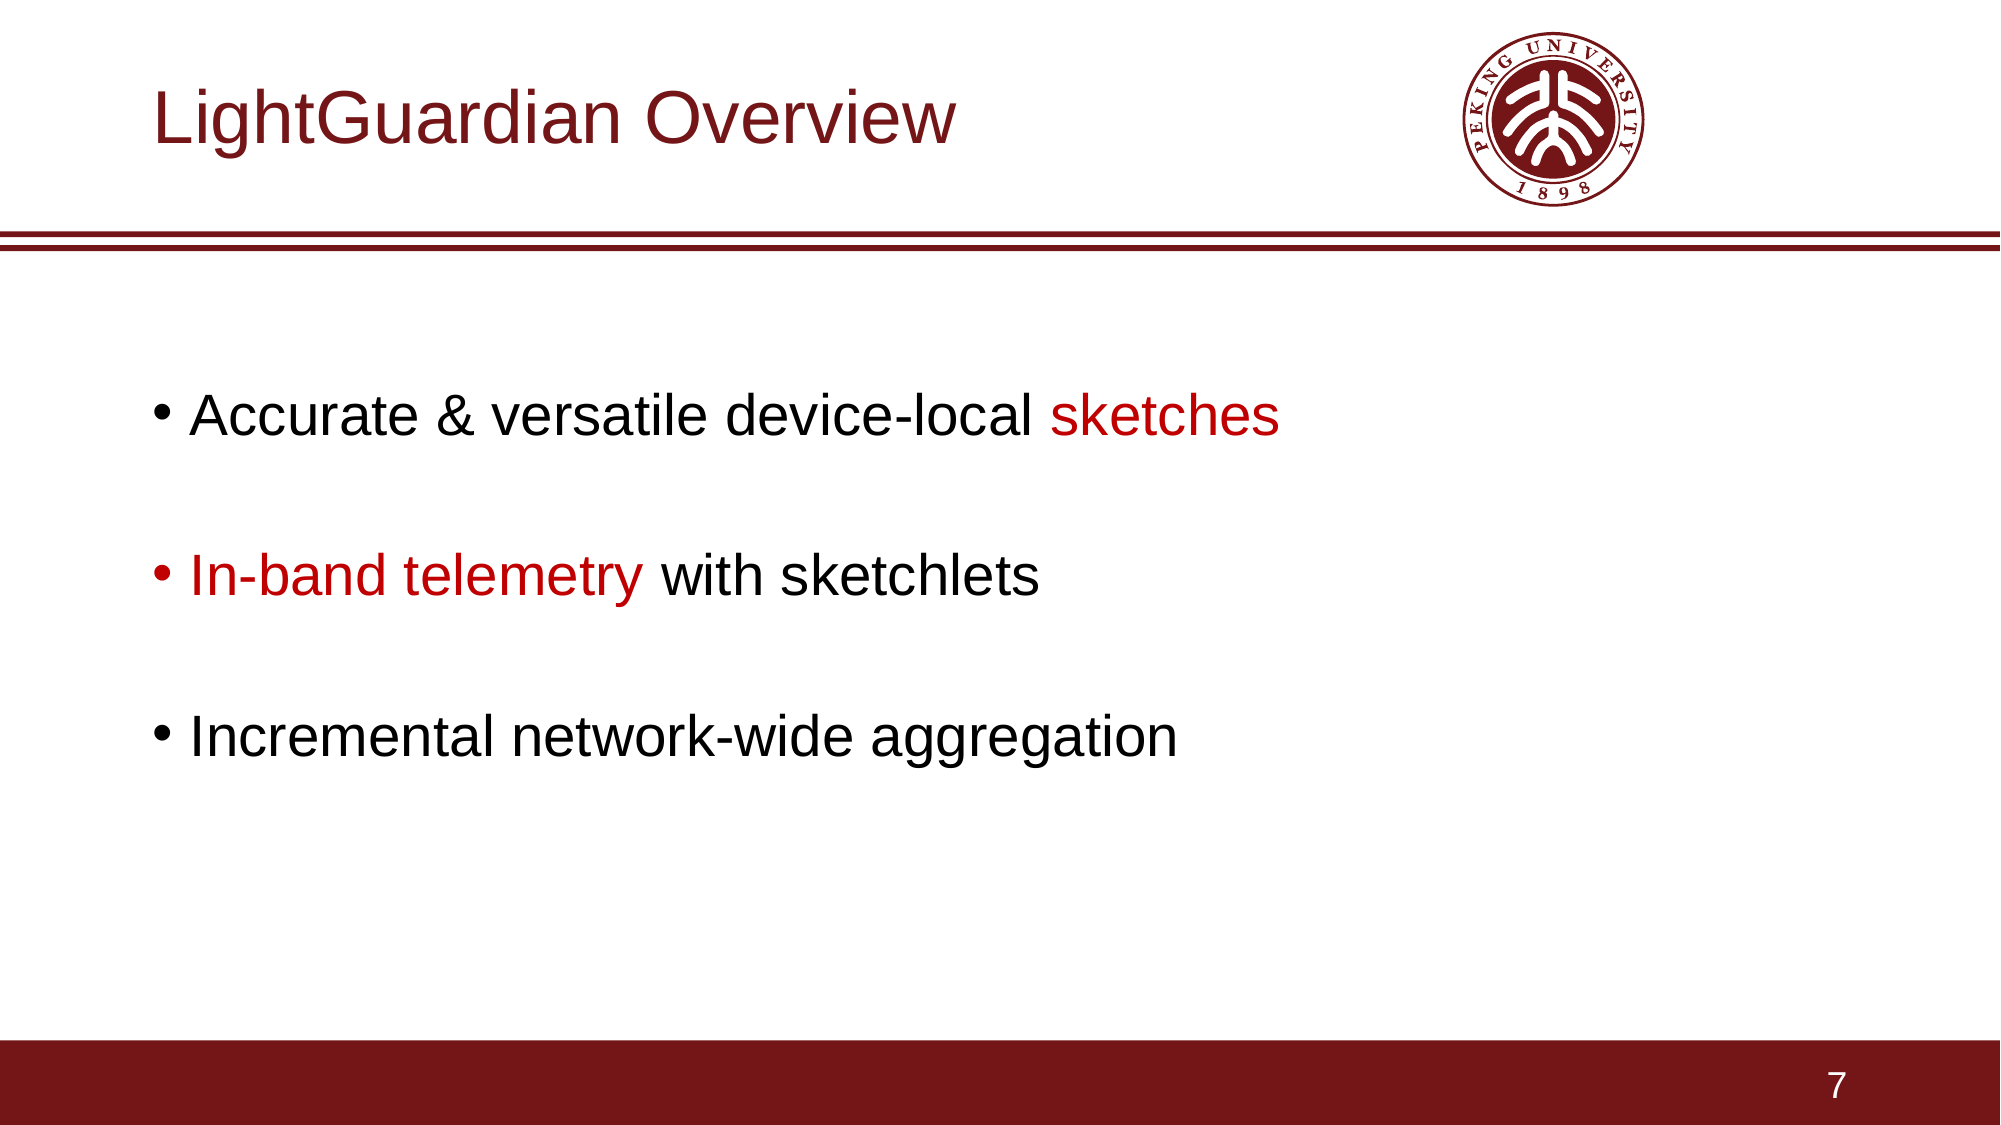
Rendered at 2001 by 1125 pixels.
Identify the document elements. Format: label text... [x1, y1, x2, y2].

list Accurate & versatile device-local sketches In-band telemetry with sketchlets Incremental network-wide aggregation [137, 299, 1863, 1014]
title LightGuardian Overview [137, 32, 1413, 207]
slide_number 7 [1412, 1053, 1863, 1114]
